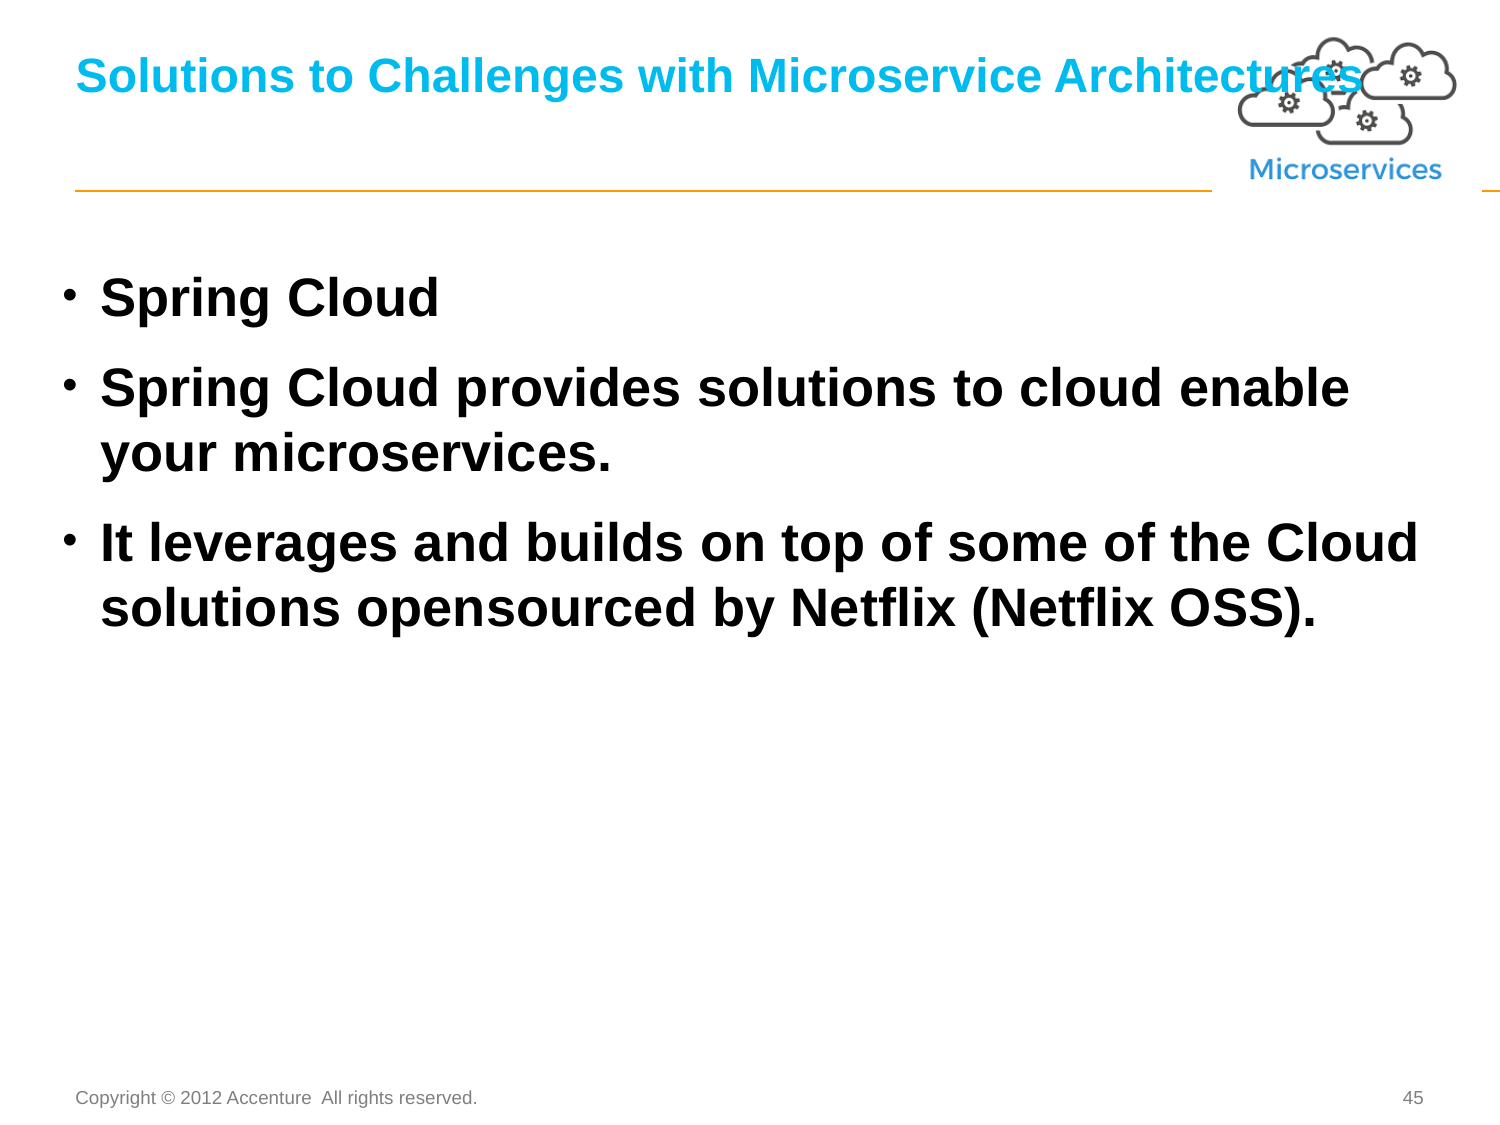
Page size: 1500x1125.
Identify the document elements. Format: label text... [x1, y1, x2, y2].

picture [1212, 1, 1482, 203]
list Spring Cloud Spring Cloud provides solutions to cloud enable your microservices. It leverages and builds on top of some of the Cloud solutions opensourced by Netflix (Netflix OSS). [62, 262, 1475, 988]
title Solutions to Challenges with Microservice Architectures [75, 27, 1422, 157]
